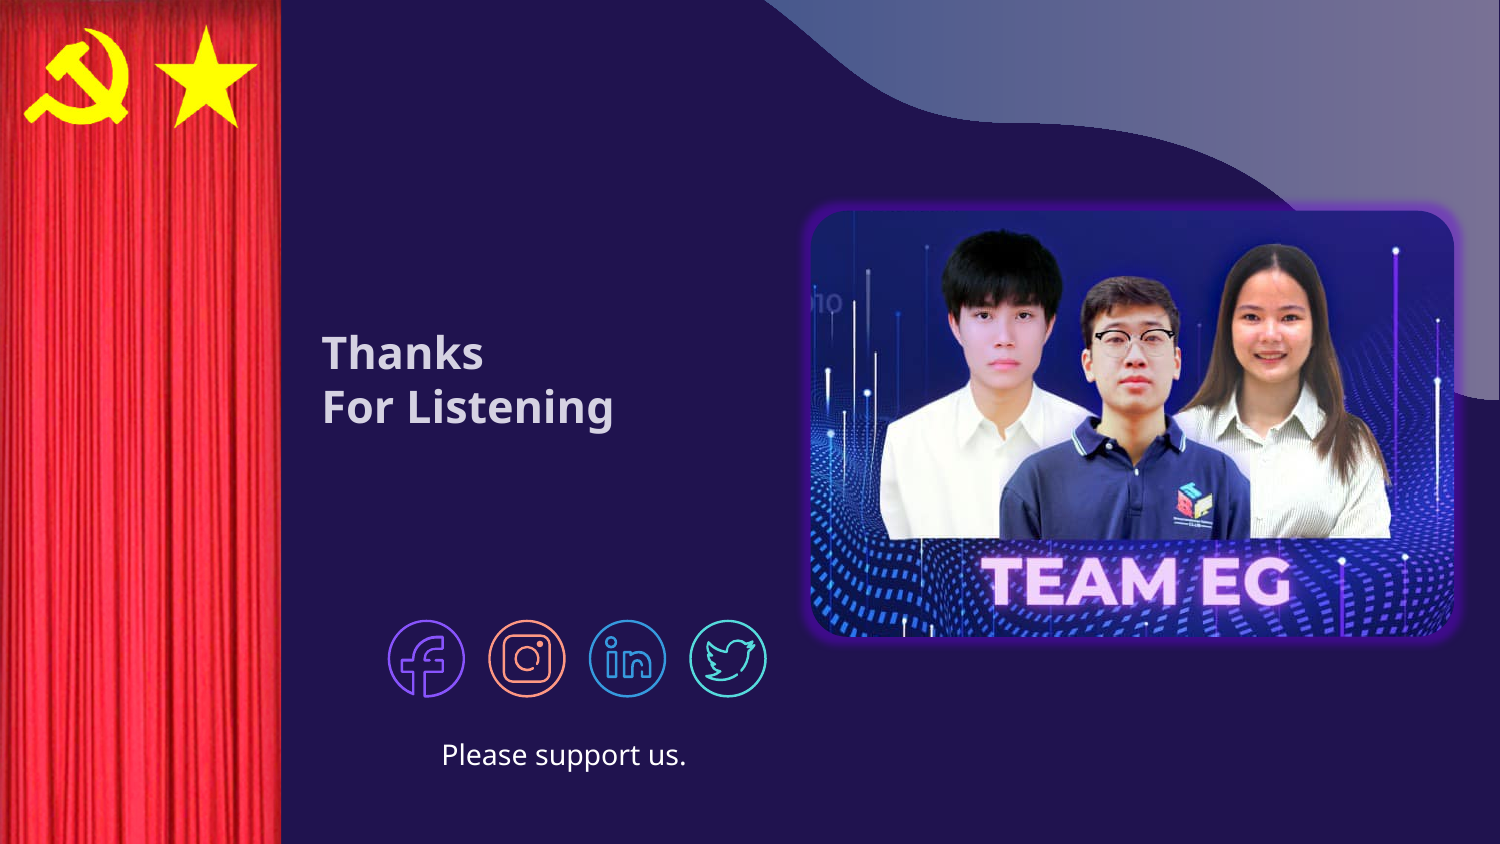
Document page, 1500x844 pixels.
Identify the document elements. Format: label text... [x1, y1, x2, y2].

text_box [488, 619, 566, 698]
picture [810, 210, 1455, 637]
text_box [689, 619, 767, 698]
picture [0, 0, 282, 844]
text_box [387, 619, 466, 698]
subtitle Please support us. [426, 709, 739, 799]
title Thanks For Listening [306, 308, 805, 449]
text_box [588, 619, 667, 698]
